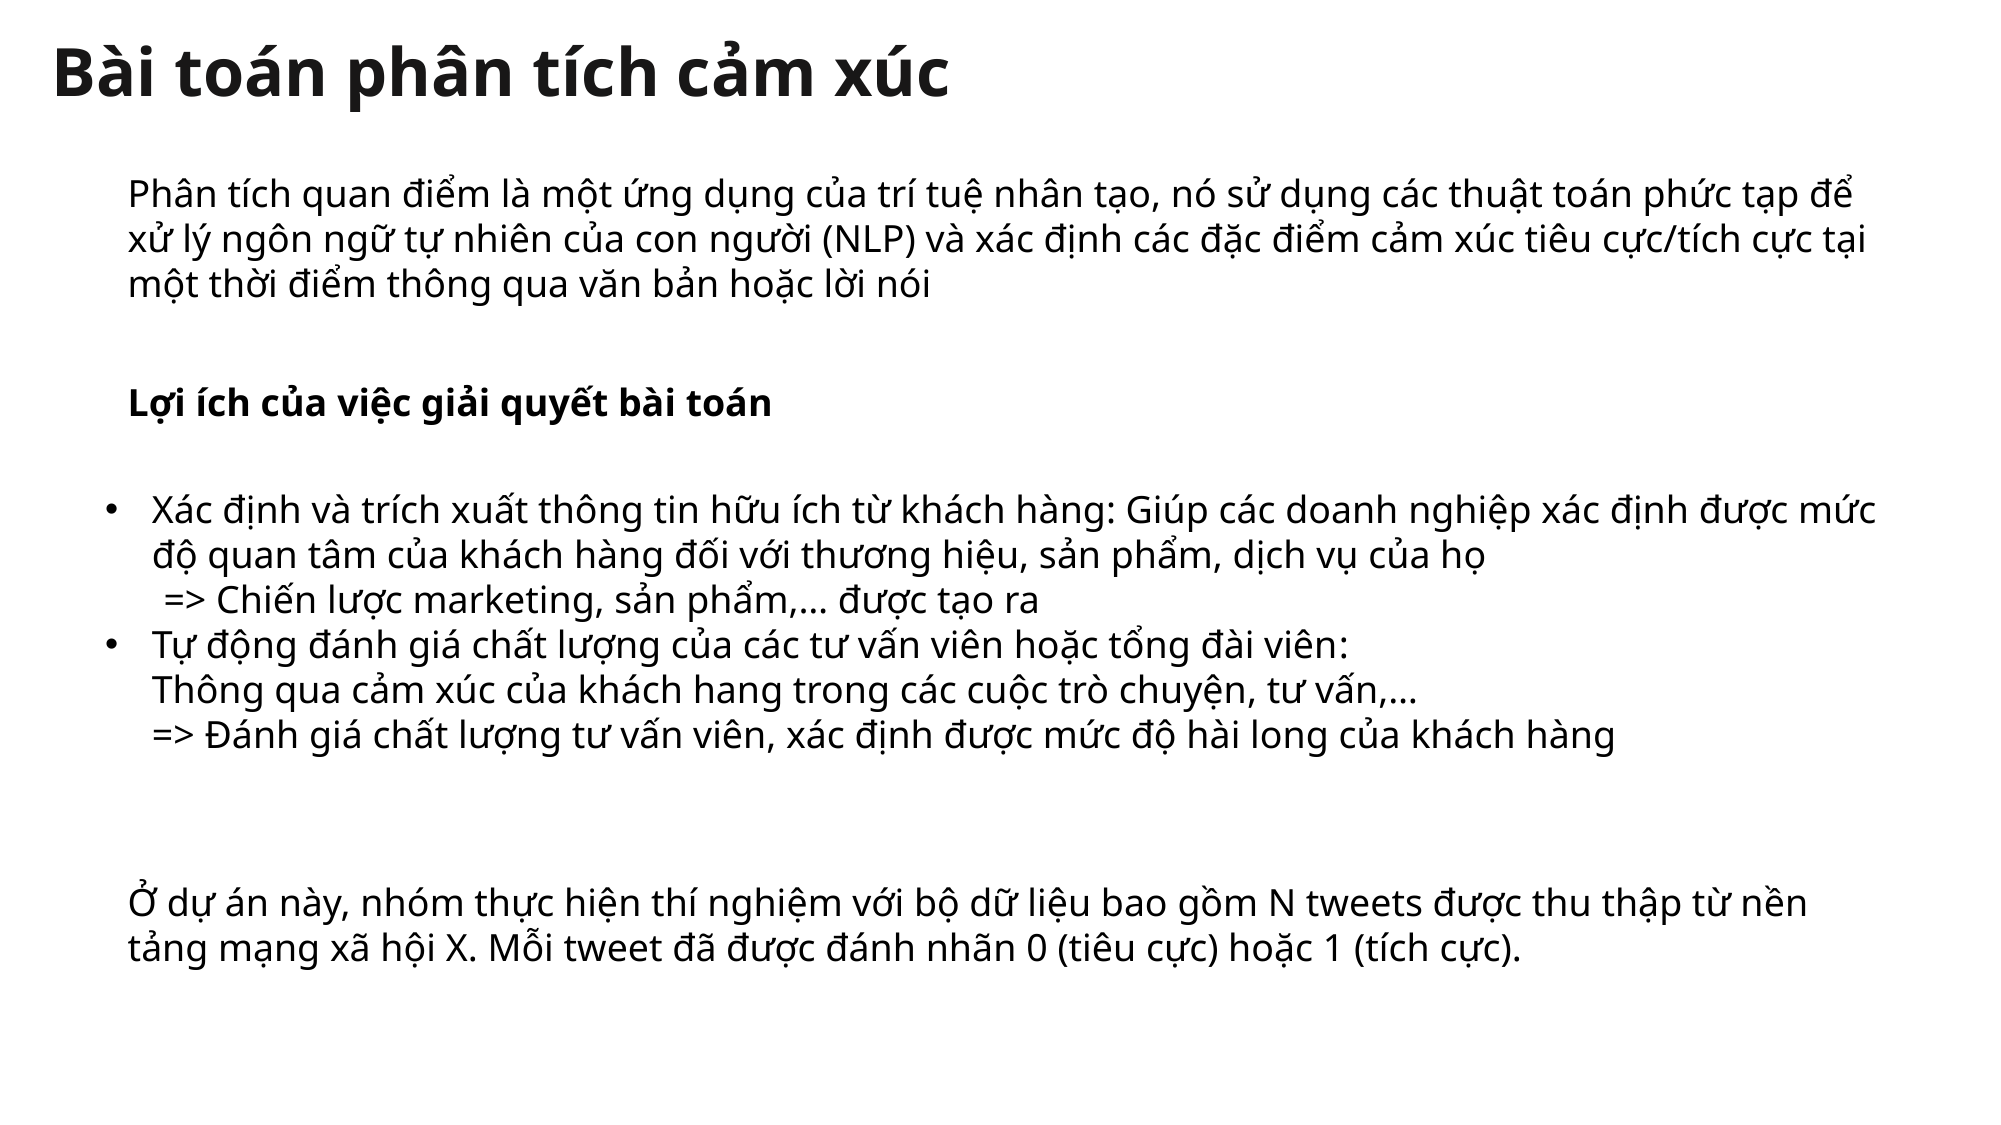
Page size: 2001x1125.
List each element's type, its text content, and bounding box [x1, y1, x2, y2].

text_box Lợi ích của việc giải quyết bài toán [112, 371, 1024, 432]
text_box Phân tích quan điểm là một ứng dụng của trí tuệ nhân tạo, nó sử dụng các thuật toán phức tạp để xử lý ngôn ngữ tự nhiên của con người (NLP) và xác định các đặc điểm cảm xúc tiêu cực/tích cực tại một thời điểm thông qua văn bản hoặc lời nói [112, 162, 1897, 312]
text_box Bài toán phân tích cảm xúc [36, 22, 1037, 118]
text_box Ở dự án này, nhóm thực hiện thí nghiệm với bộ dữ liệu bao gồm N tweets được thu thập từ nền tảng mạng xã hội X. Mỗi tweet đã được đánh nhãn 0 (tiêu cực) hoặc 1 (tích cực). [112, 871, 1847, 977]
text_box Xác định và trích xuất thông tin hữu ích từ khách hàng: Giúp các doanh nghiệp xác định được mức độ quan tâm của khách hàng đối với thương hiệu, sản phẩm, dịch vụ của họ => Chiến lược marketing, sản phẩm,… được tạo ra Tự động đánh giá chất lượng của các tư vấn viên hoặc tổng đài viên: Thông qua cảm xúc của khách hang trong các cuộc trò chuyện, tư vấn,… => Đánh giá chất lượng tư vấn viên, xác định được mức độ hài long của khách hàng [90, 478, 1949, 809]
